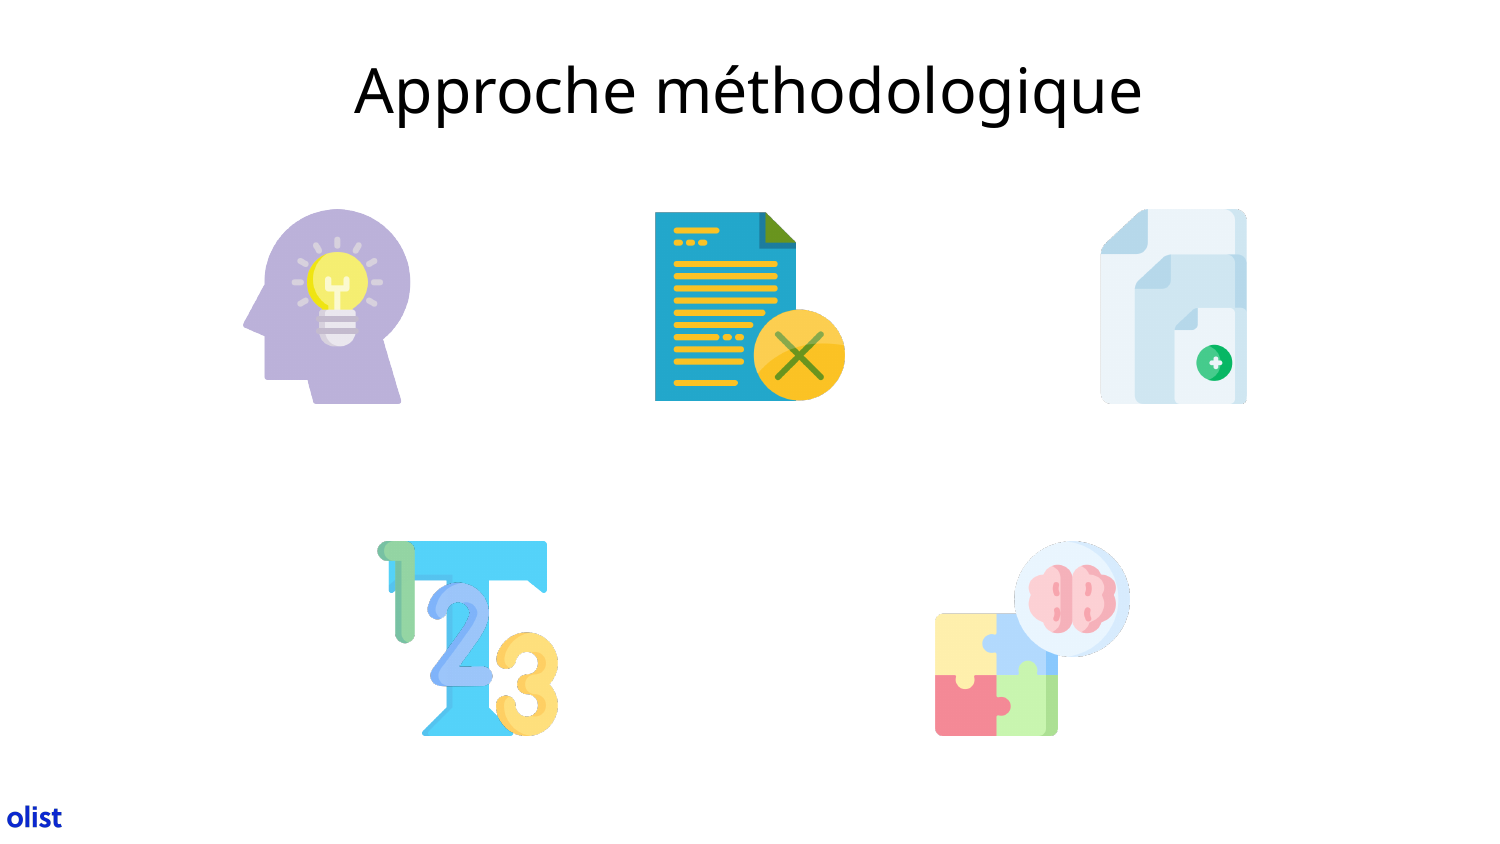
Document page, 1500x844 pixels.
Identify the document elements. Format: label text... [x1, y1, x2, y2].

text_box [370, 541, 565, 737]
title Approche méthodologique [210, 48, 1290, 128]
picture [0, 789, 69, 844]
picture [935, 541, 1130, 737]
picture [652, 209, 848, 404]
picture [1076, 209, 1271, 404]
picture [229, 209, 424, 404]
